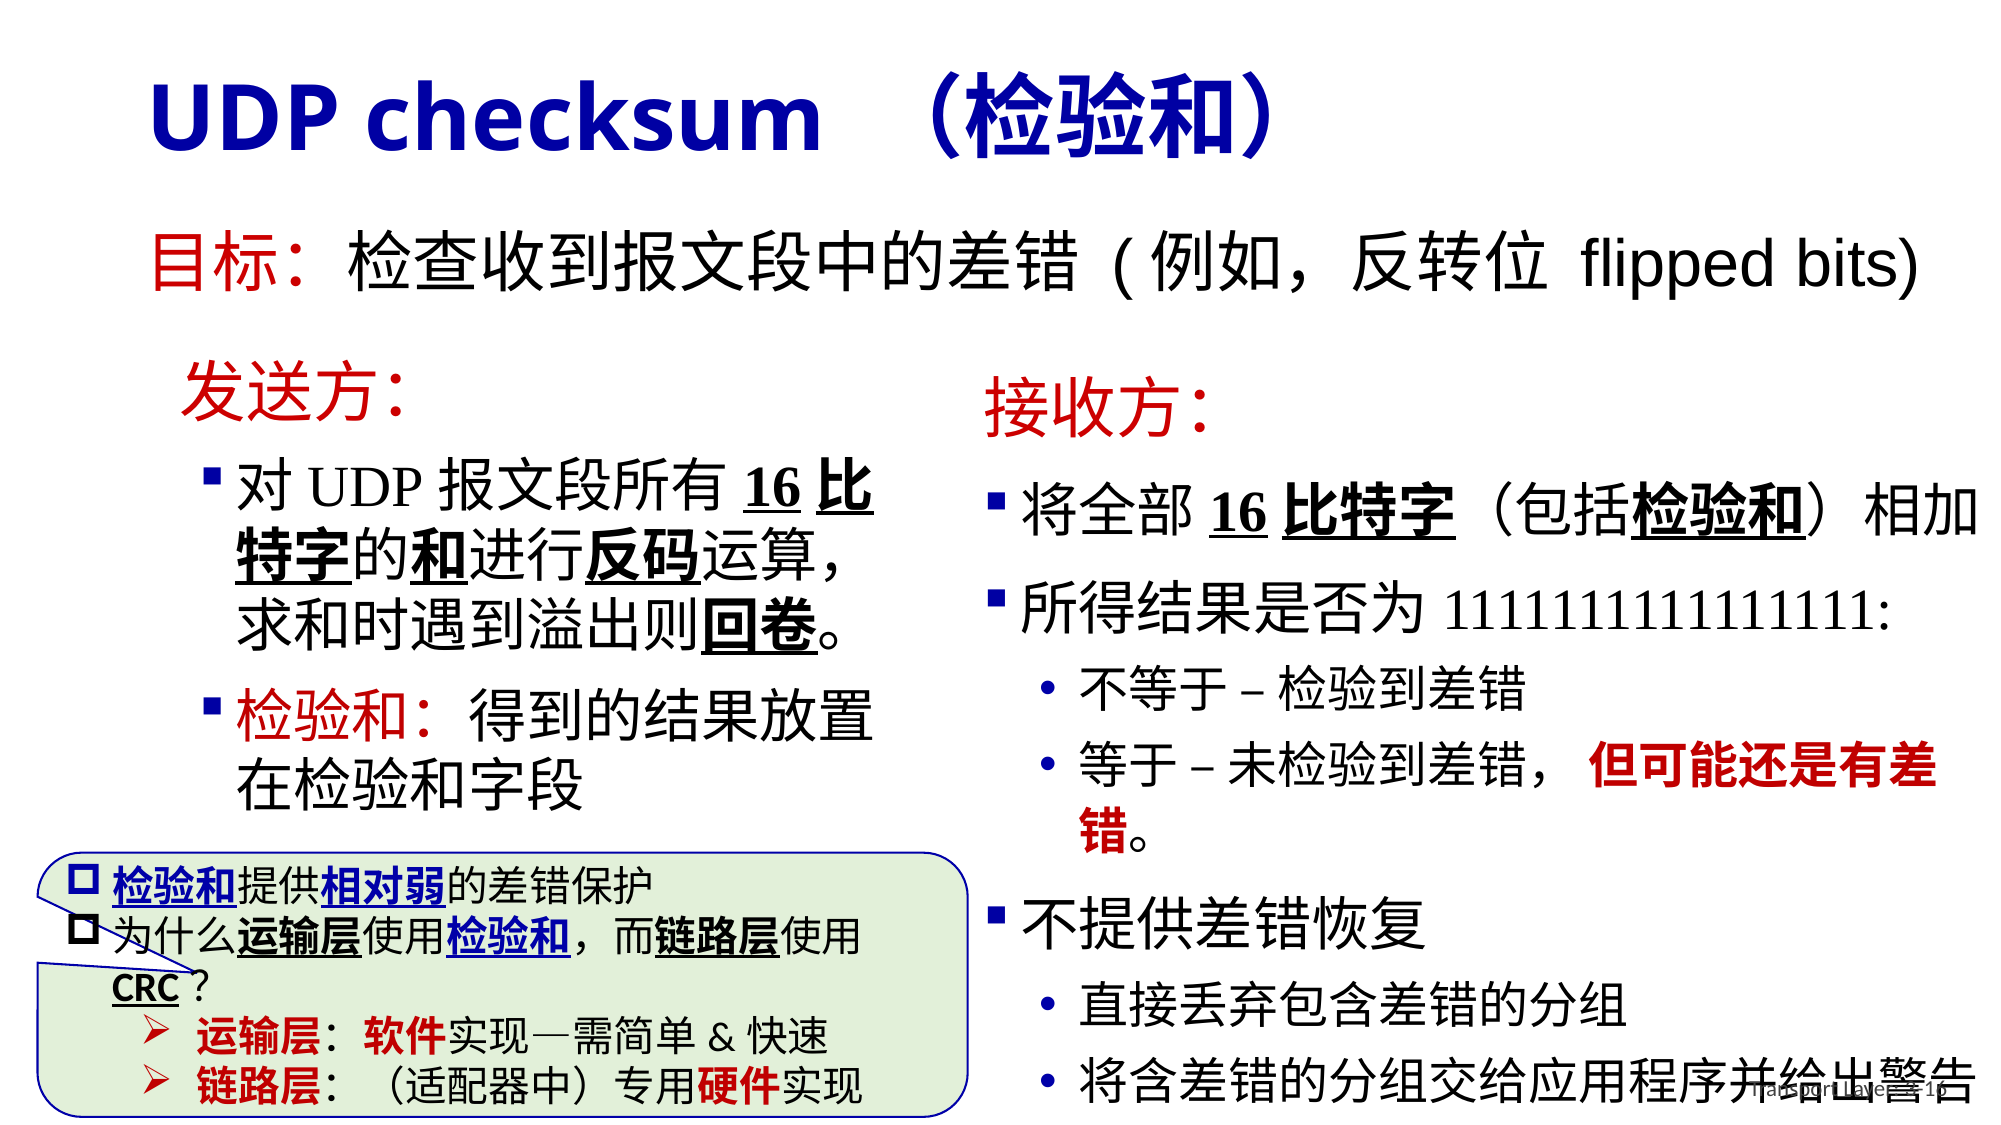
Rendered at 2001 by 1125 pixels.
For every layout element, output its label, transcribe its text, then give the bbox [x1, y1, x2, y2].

text_box 发送方： 对UDP报文段所有16比特字的和进行反码运算，求和时遇到溢出则回卷。 检验和：得到的结果放置在检验和字段 [162, 364, 928, 851]
text_box 目标：检查收到报文段中的差错 (例如，反转位 flipped bits) [131, 224, 1952, 364]
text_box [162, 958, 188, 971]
text_box 发送方： 对UDP报文段所有16比特字的和进行反码运算，求和时遇到溢出则回卷。 检验和：得到的结果放置在检验和字段 [162, 1118, 928, 1125]
slide_number Transport Layer: 3-16 [1512, 1056, 1963, 1117]
text_box 接收方： 将全部16比特字（包括检验和）相加 所得结果是否为1111111111111111: 不等于 – 检验到差错 等于 – 未检验到差错， 但可能还是有差错。 不提供差错恢复 直接丢弃包含差错的分组 将含差错的分组交给应用程序并给出警告 [946, 349, 2000, 1125]
title UDP checksum （检验和） [131, 47, 1952, 195]
text_box 检验和提供相对弱的差错保护 为什么运输层使用检验和，而链路层使用CRC？ 运输层：软件实现—需简单&快速 链路层：（适配器中）专用硬件实现 [36, 851, 969, 1118]
